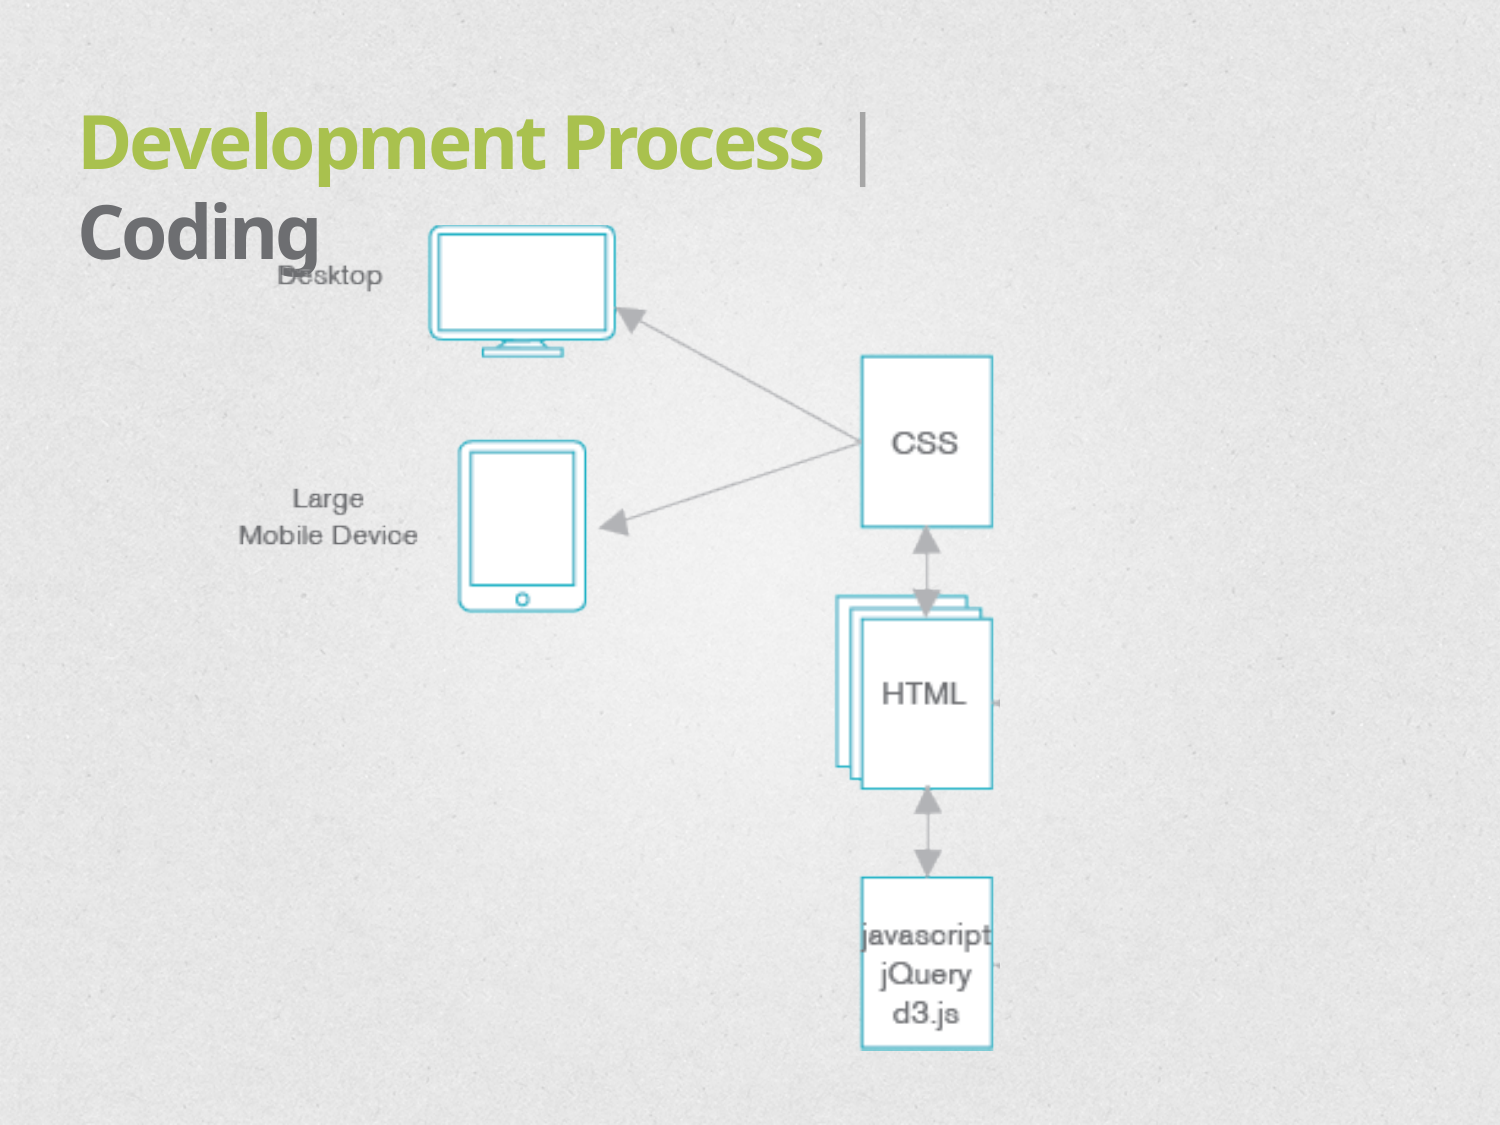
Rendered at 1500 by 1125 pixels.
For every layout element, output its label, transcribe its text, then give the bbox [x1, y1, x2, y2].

text_box Development Process | Coding [62, 87, 1075, 283]
picture [0, 0, 1500, 1125]
